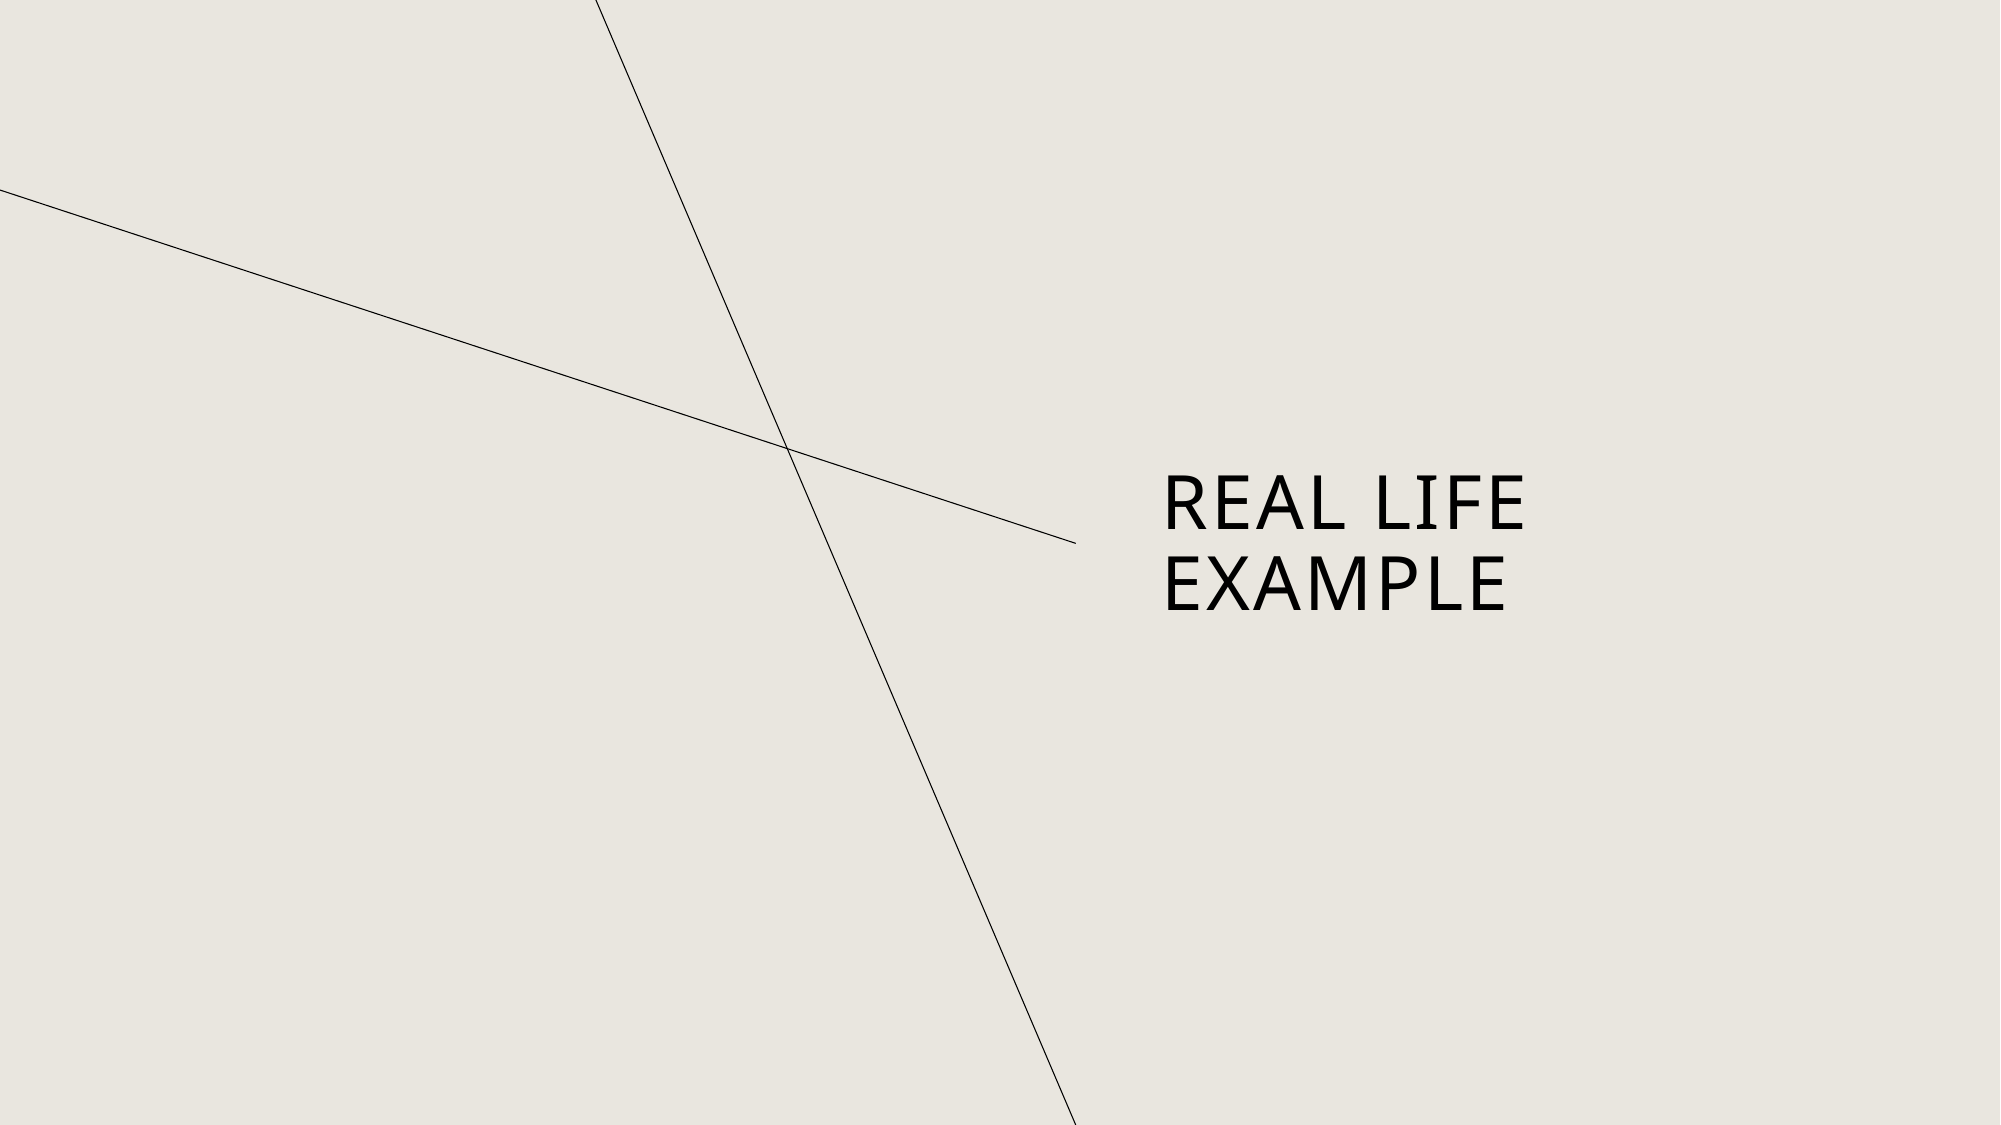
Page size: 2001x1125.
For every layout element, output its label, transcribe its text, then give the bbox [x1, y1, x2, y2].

title Real life example [1146, 79, 1833, 634]
